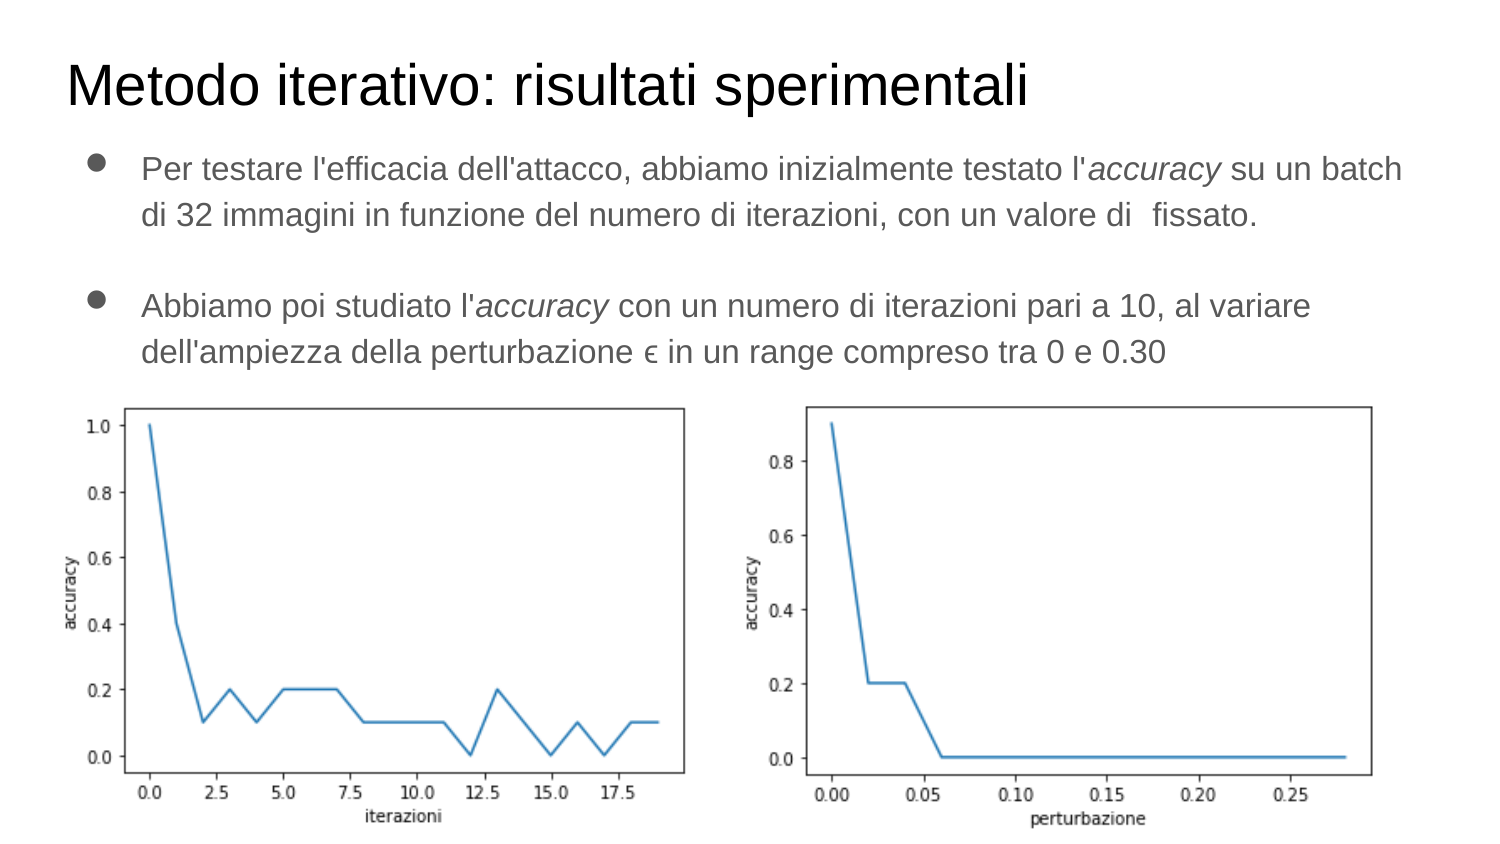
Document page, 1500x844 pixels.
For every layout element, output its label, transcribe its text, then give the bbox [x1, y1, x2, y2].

picture [50, 405, 692, 837]
picture [732, 405, 1383, 837]
title Metodo iterativo: risultati sperimentali [51, 31, 1449, 126]
